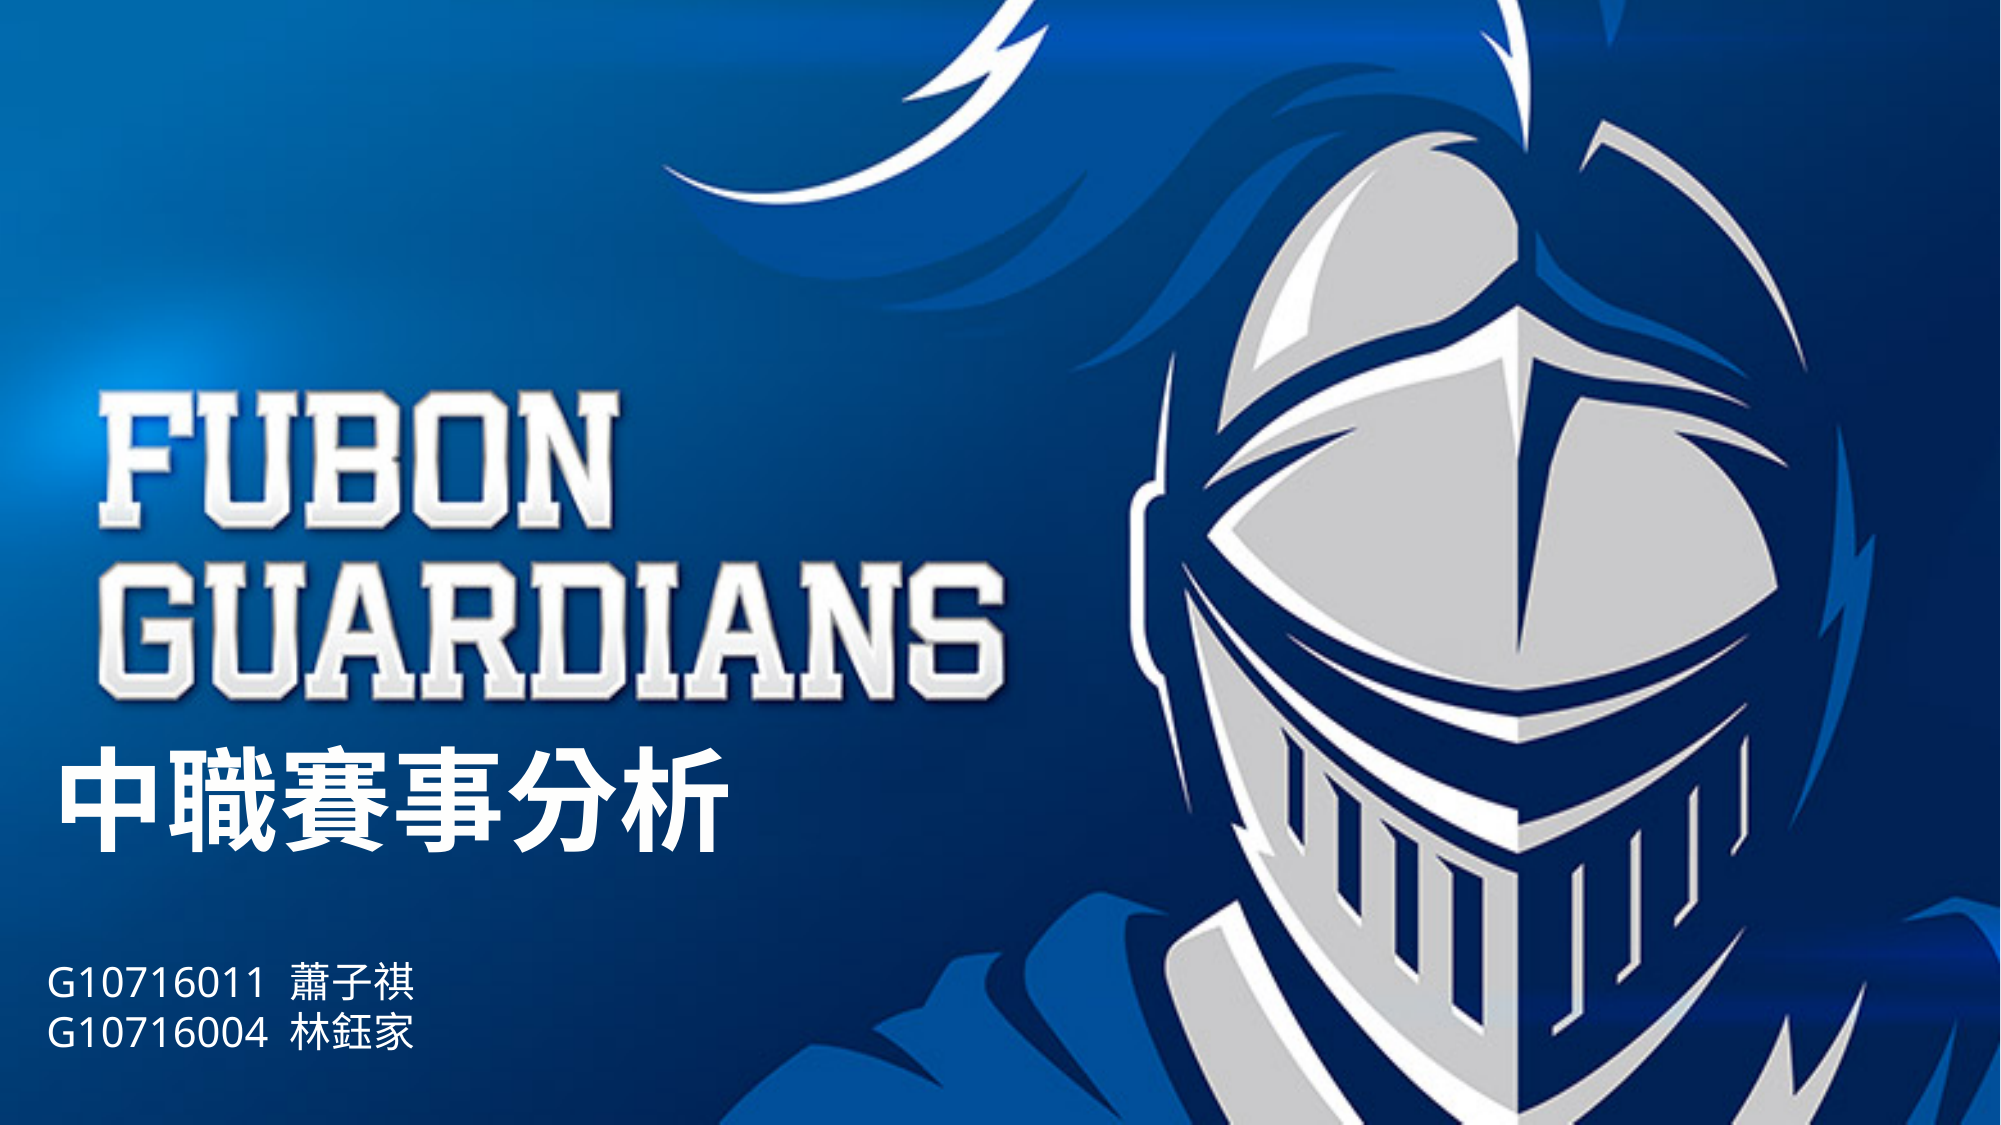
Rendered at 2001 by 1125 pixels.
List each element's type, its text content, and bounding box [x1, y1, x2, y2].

picture [0, 0, 2001, 1125]
text_box G10716011 蕭子祺 G10716004 林鈺家 [31, 948, 430, 1064]
text_box 中職賽事分析 [37, 722, 749, 873]
